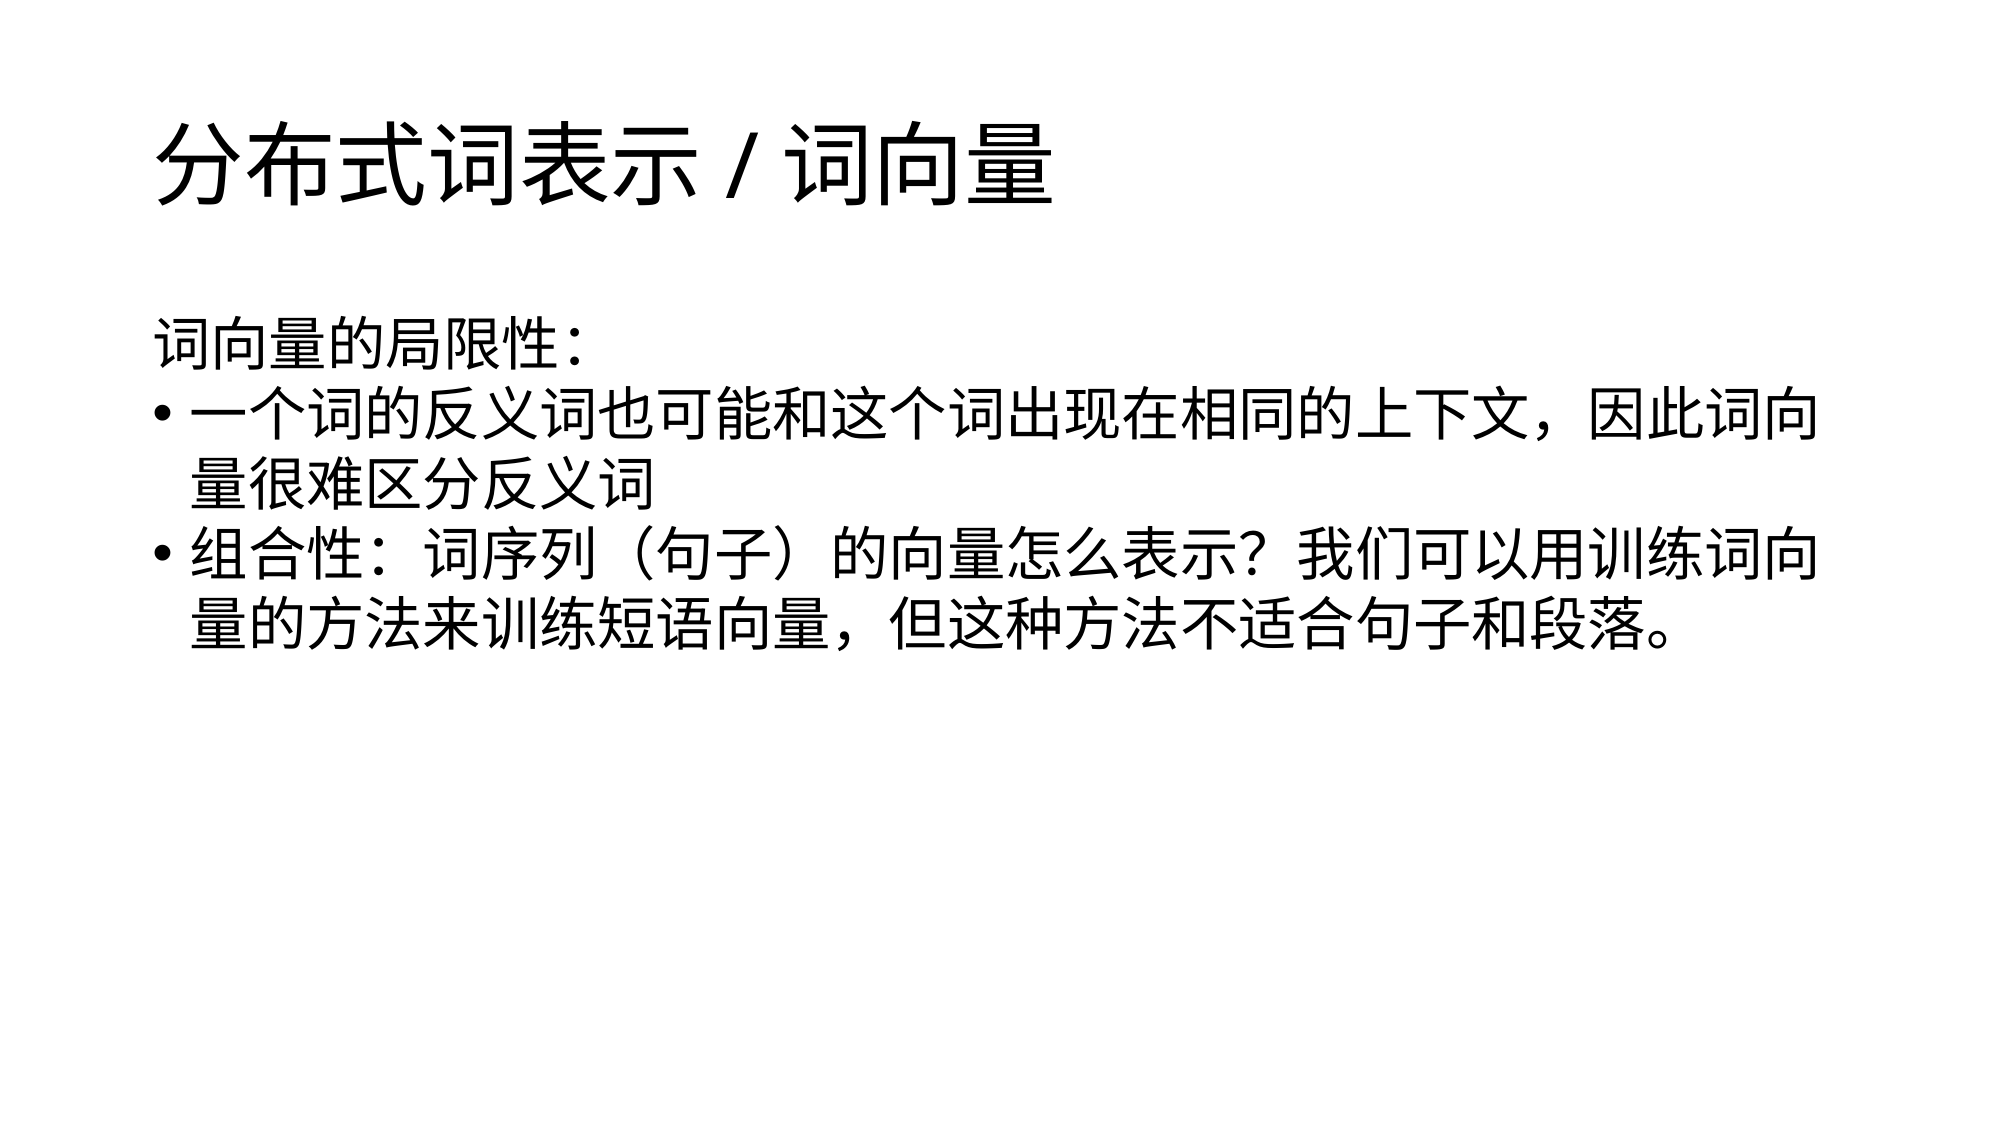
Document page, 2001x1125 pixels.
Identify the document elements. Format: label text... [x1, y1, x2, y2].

title 分布式词表示/词向量 [137, 59, 1863, 278]
list 词向量的局限性： 一个词的反义词也可能和这个词出现在相同的上下文，因此词向量很难区分反义词 组合性：词序列（句子）的向量怎么表示？我们可以用训练词向量的方法来训练短语向量，但这种方法不适合句子和段落。 [137, 299, 1863, 1014]
